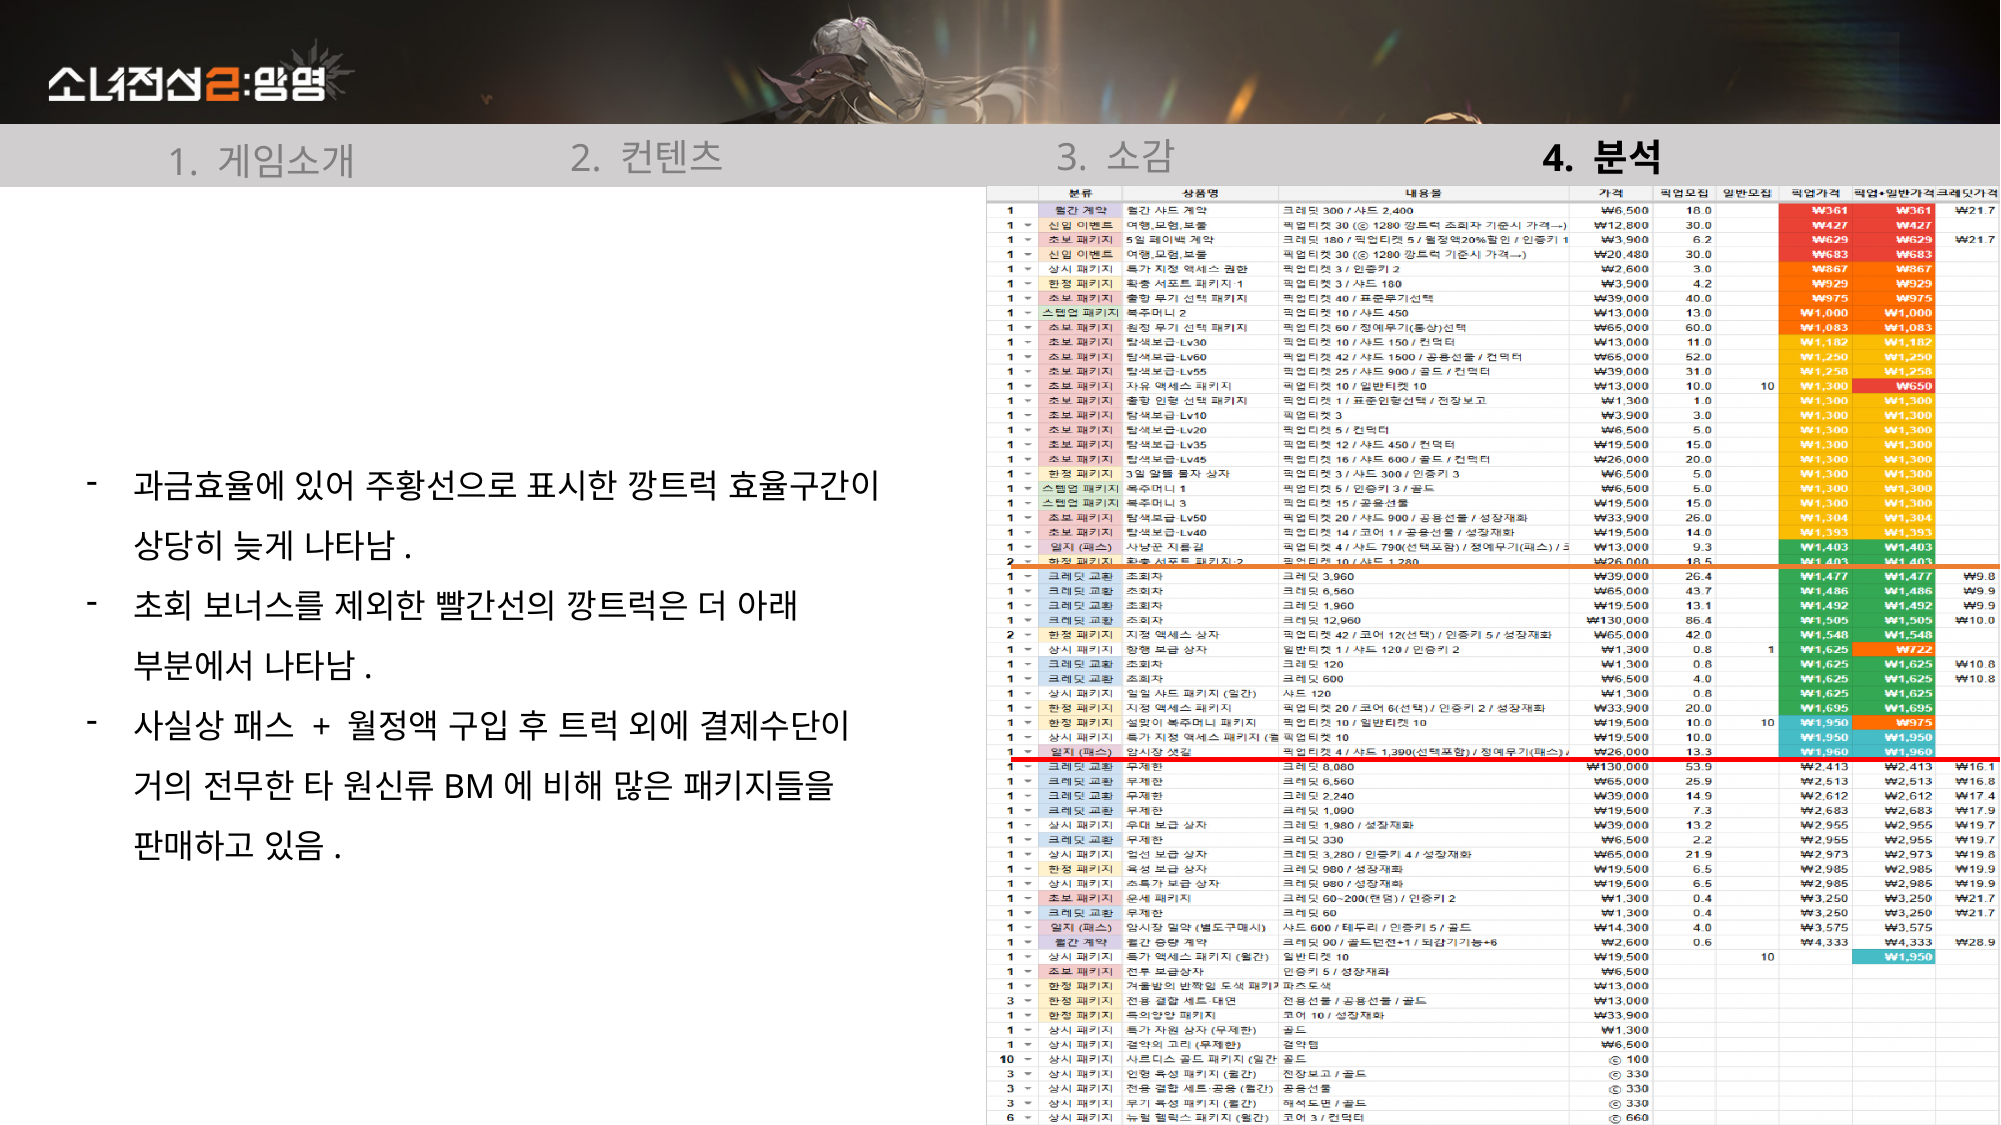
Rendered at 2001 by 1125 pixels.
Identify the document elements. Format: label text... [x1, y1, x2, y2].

text_box 3. 소감 [1041, 125, 1392, 185]
text_box 4. 분석 [1527, 126, 1878, 185]
text_box 2. 컨텐츠 [555, 126, 906, 187]
text_box 1. 게임소개 [152, 130, 503, 191]
picture [0, 0, 2000, 124]
picture [986, 185, 2000, 1125]
text_box 과금효율에 있어 주황선으로 표시한 깡트럭 효율구간이 상당히 늦게 나타남. 초회 보너스를 제외한 빨간선의 깡트럭은 더 아래 부분에서 나타남. 사실상 패스 + 월정액 구입 후 트럭 외에 결제수단이 거의 전무한 타 원신류BM에 비해 많은 패키지들을 판매하고 있음. [71, 438, 934, 873]
text_box [0, 124, 2000, 187]
